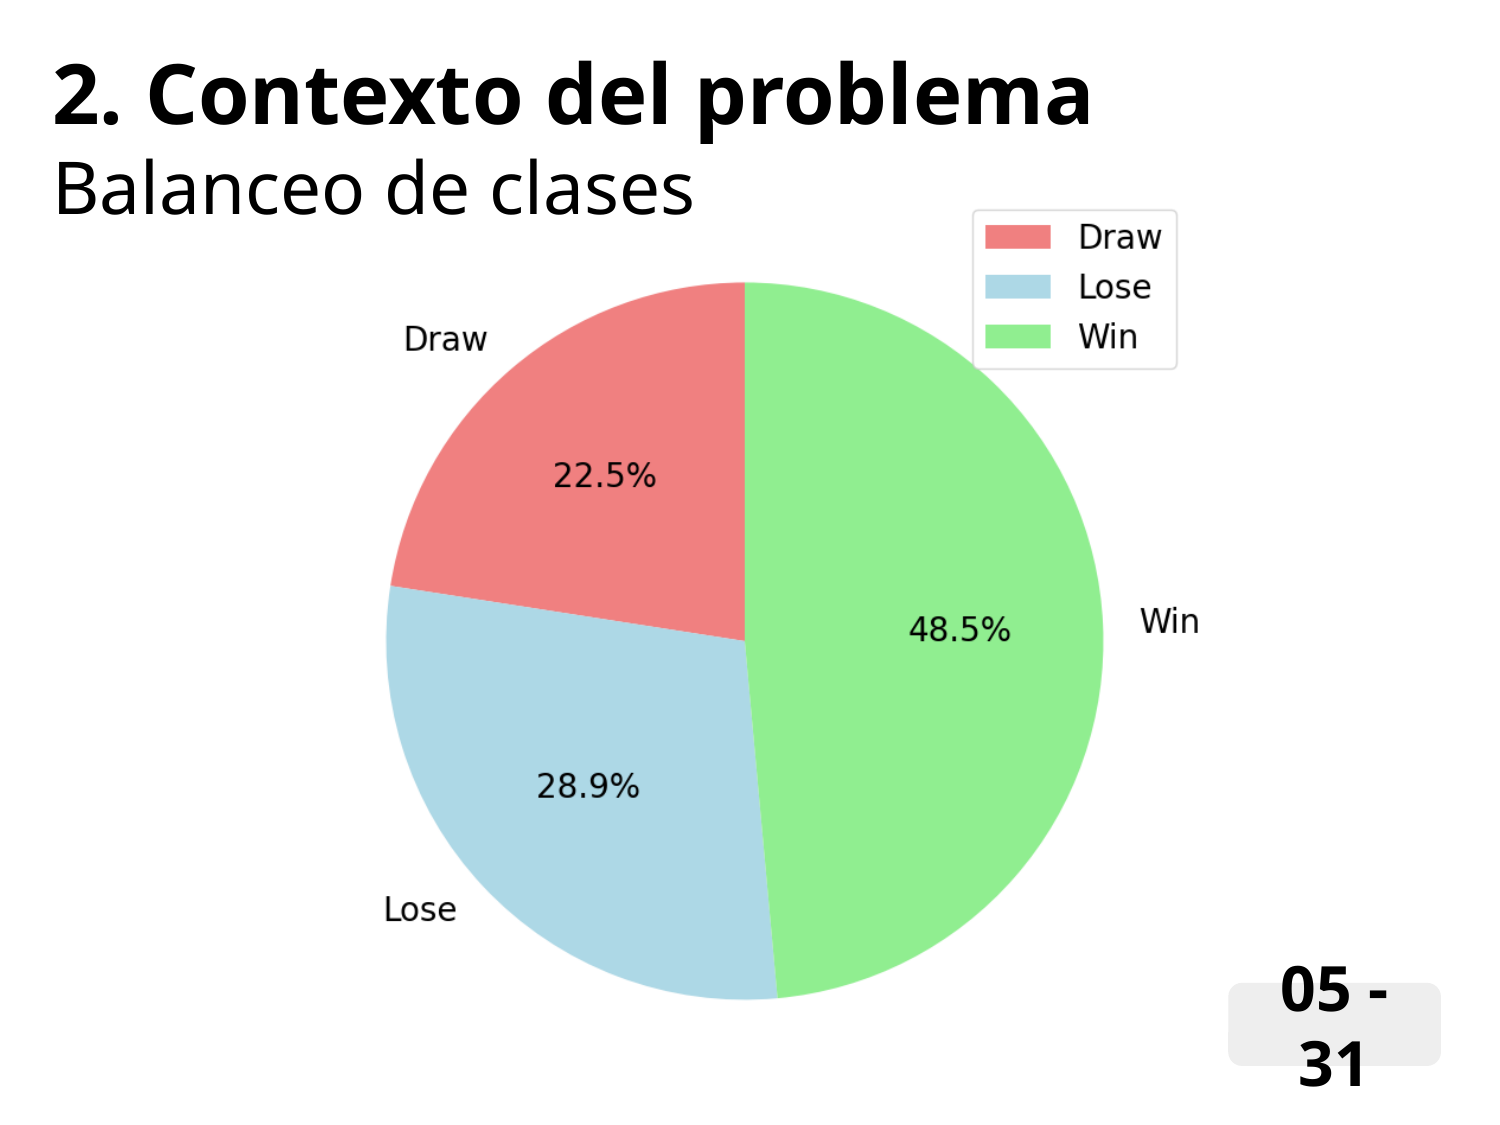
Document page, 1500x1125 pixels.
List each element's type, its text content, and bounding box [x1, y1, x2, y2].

text_box 2. Contexto del problema Balanceo de clases [37, 26, 1441, 244]
text_box 05 - 31 [1228, 982, 1441, 1066]
picture [305, 186, 1244, 1017]
